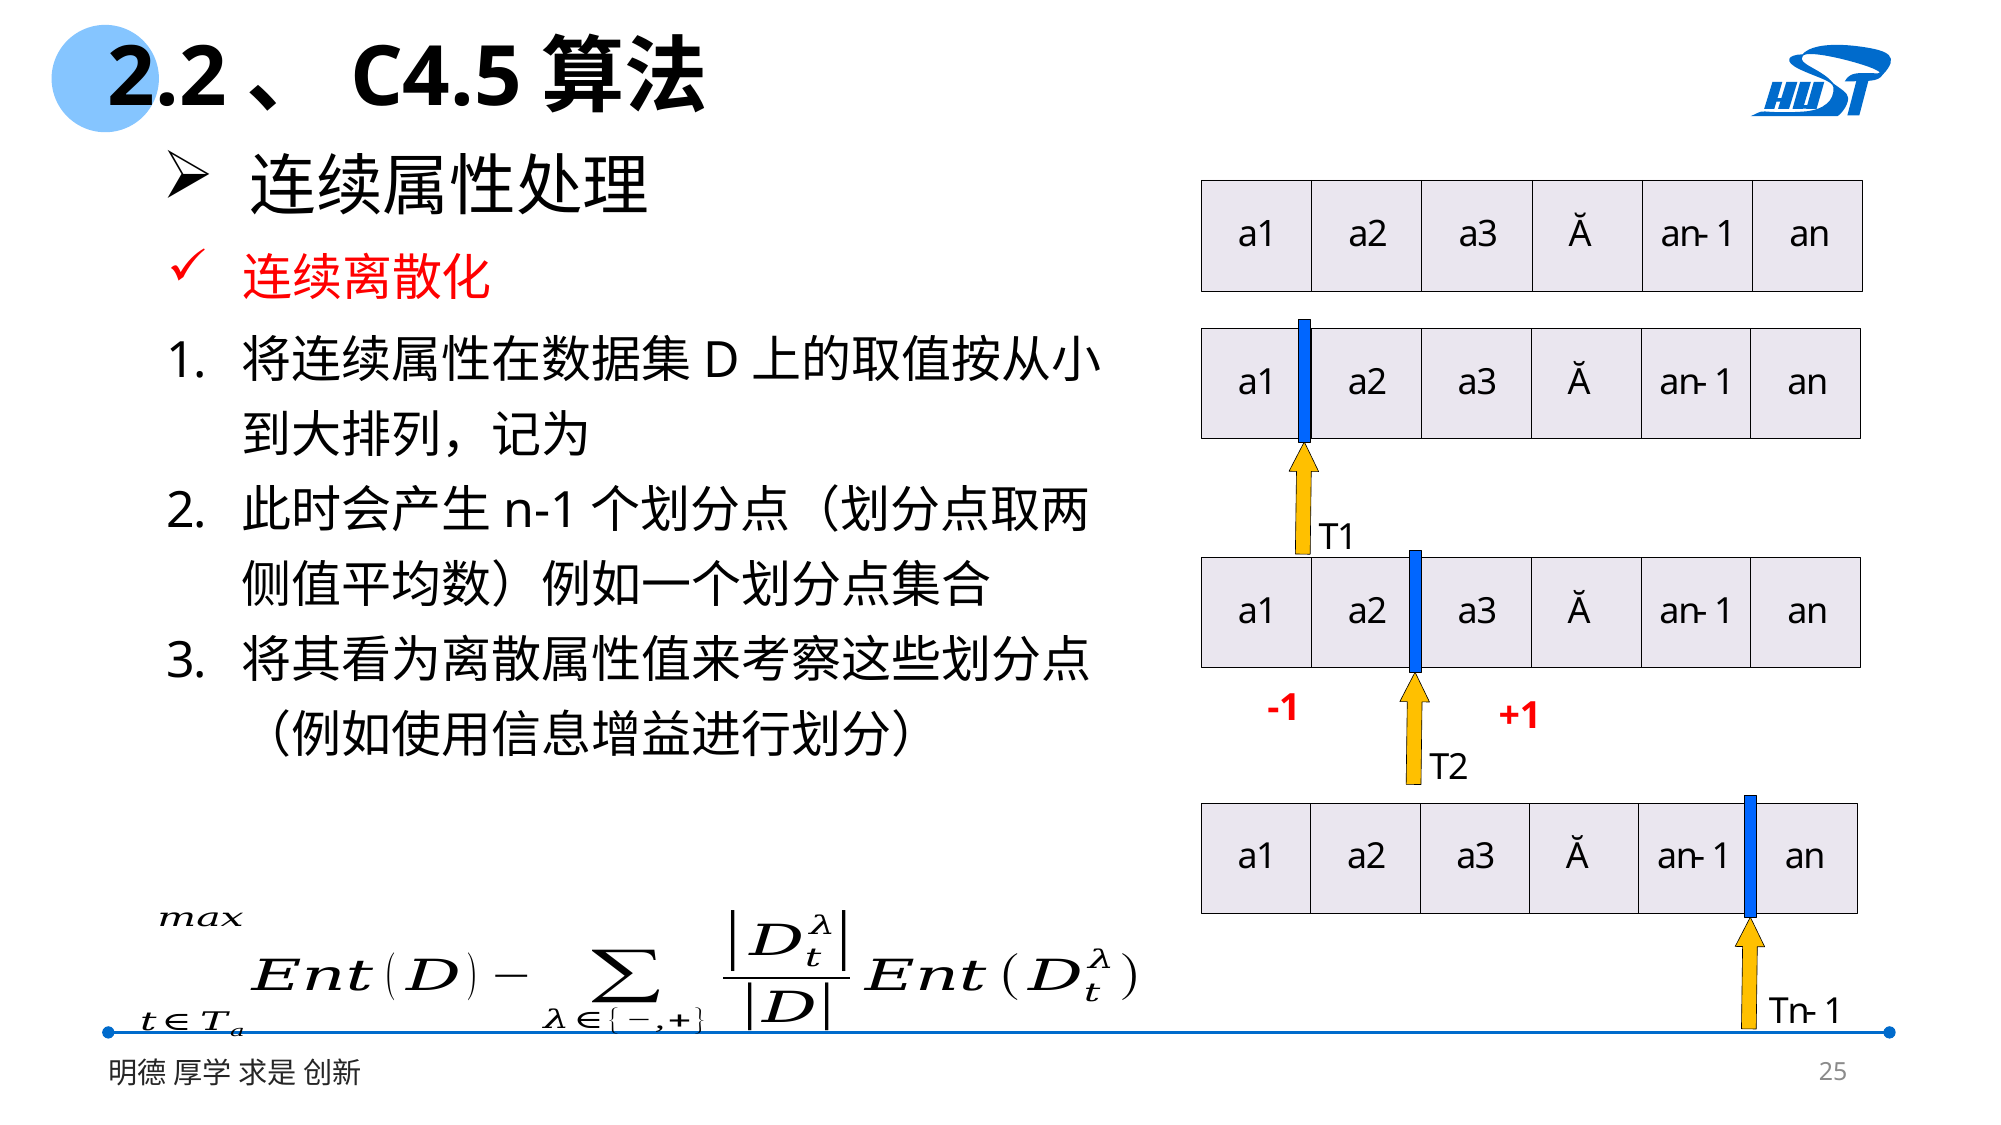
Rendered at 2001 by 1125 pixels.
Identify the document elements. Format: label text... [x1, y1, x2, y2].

picture [1197, 316, 1861, 1049]
list 2.2、C4.5算法 [93, 43, 1000, 114]
slide_number 25 [1412, 1042, 1863, 1103]
picture [1197, 176, 1863, 293]
text_box 连续离散化 [153, 213, 507, 313]
text_box 连续属性处理 [148, 119, 665, 231]
